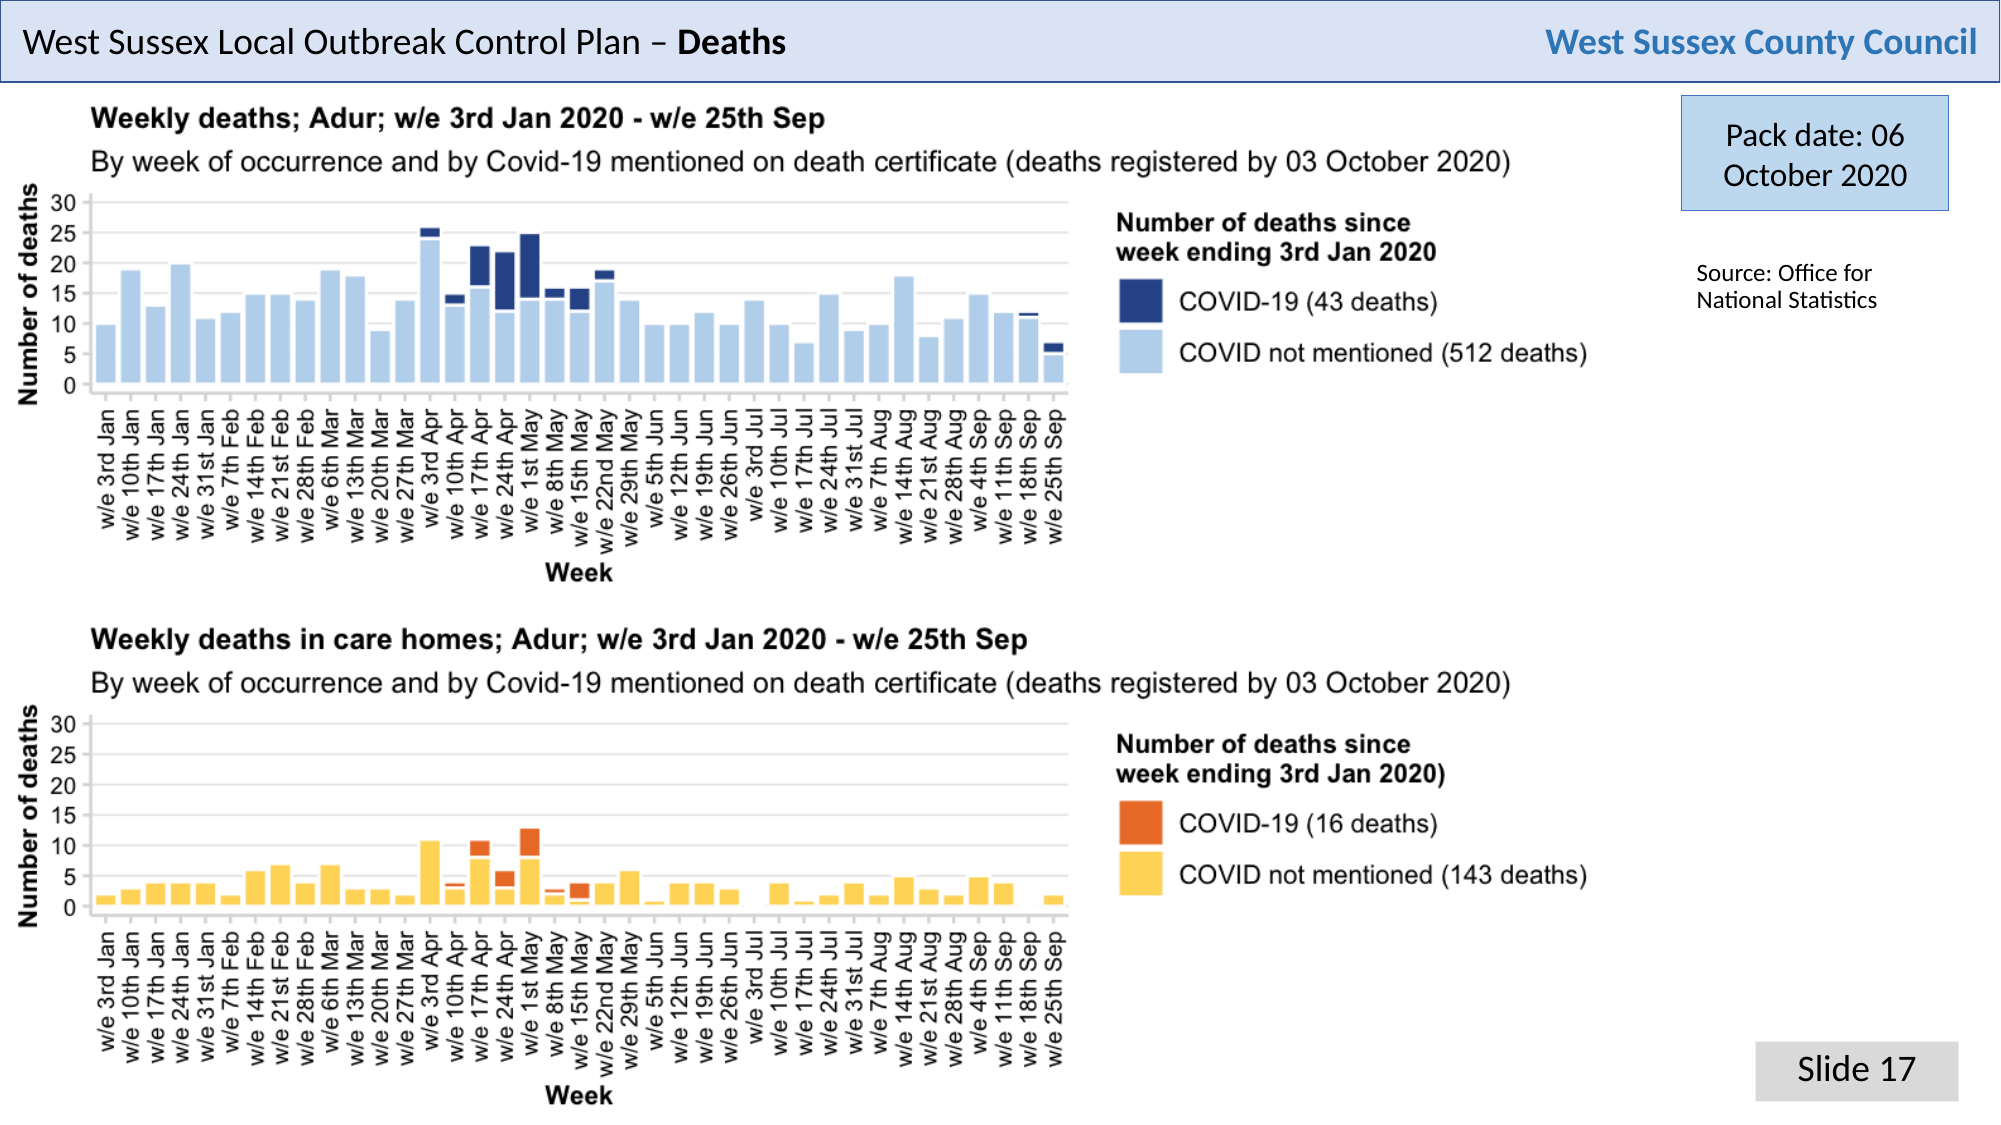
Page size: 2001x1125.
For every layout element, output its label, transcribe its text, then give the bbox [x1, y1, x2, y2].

picture [3, 91, 1619, 602]
picture [3, 612, 1619, 1125]
list Source: Office for National Statistics [1681, 252, 1959, 289]
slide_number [1681, 95, 1949, 211]
list Slide 17 [1755, 1041, 1959, 1102]
